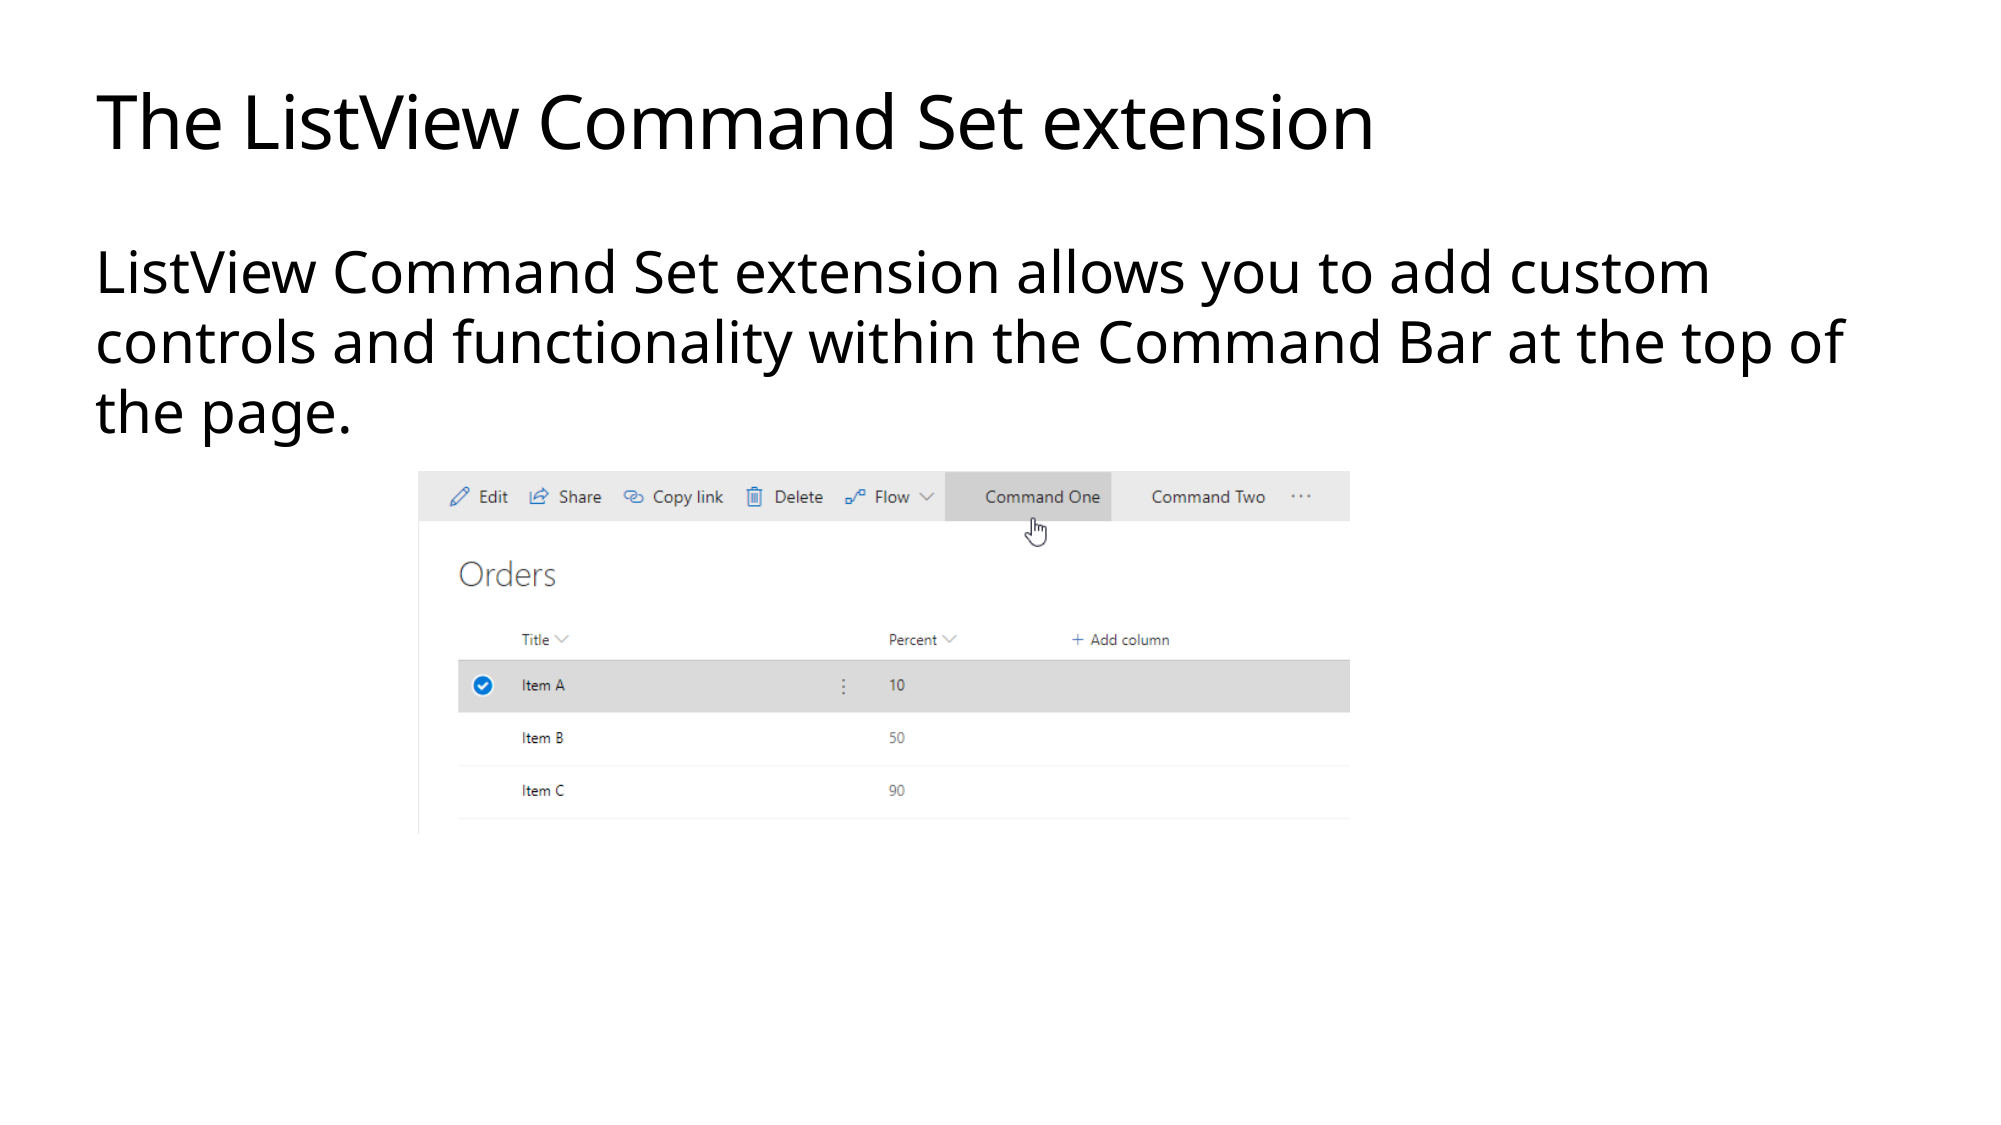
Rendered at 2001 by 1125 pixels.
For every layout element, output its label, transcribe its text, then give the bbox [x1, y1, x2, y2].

list ListView Command Set extension allows you to add custom controls and functionality within the Command Bar at the top of the page. [95, 235, 1904, 615]
title The ListView Command Set extension [96, 75, 1904, 166]
picture [418, 471, 1350, 834]
